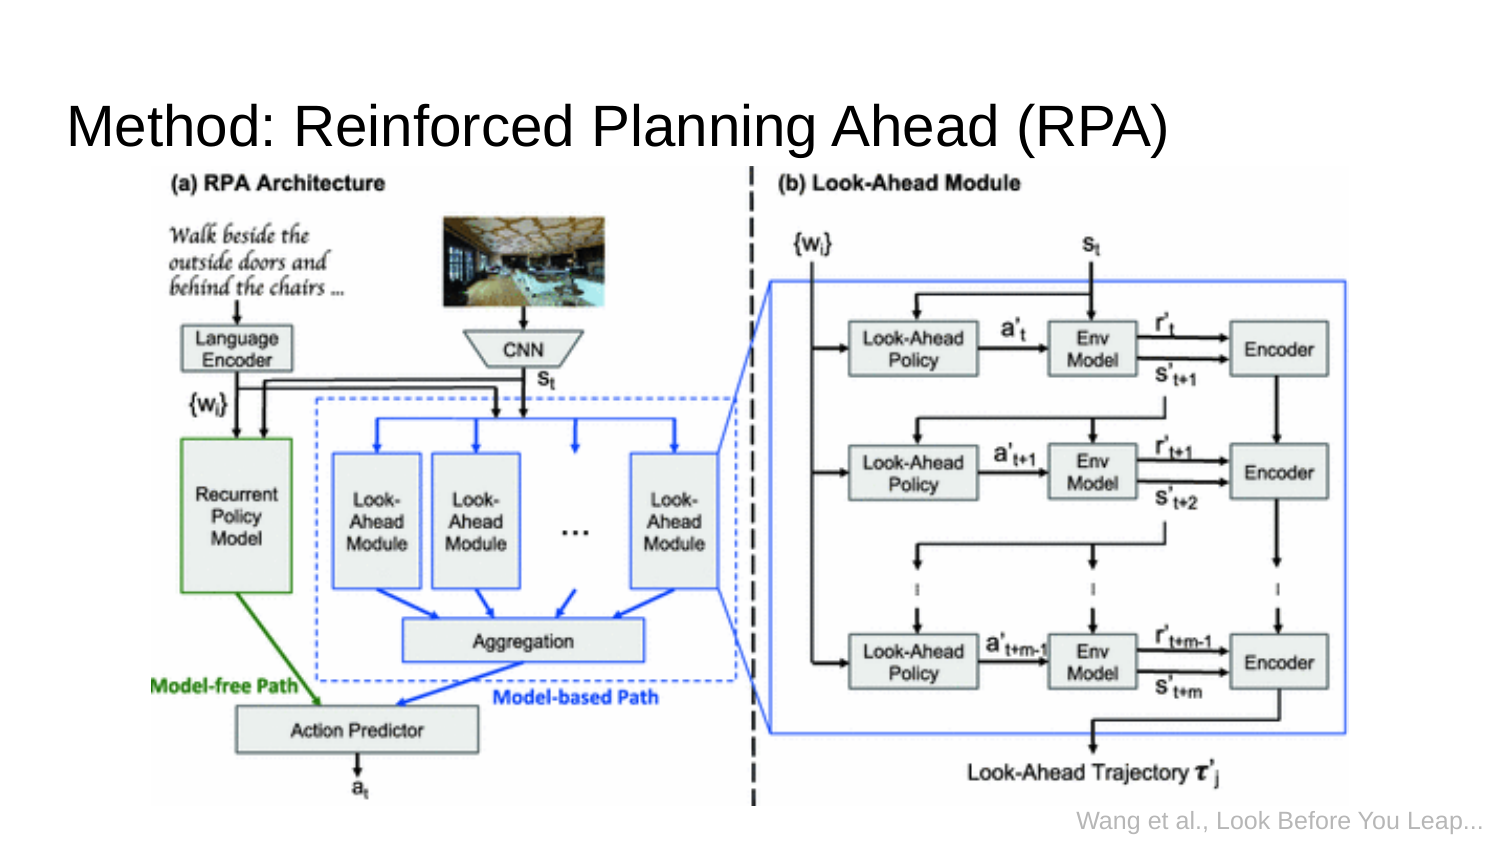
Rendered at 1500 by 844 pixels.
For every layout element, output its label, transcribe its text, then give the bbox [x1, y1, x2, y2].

title Method: Reinforced Planning Ahead (RPA) [51, 72, 1449, 167]
title Wang et al., Look Before You Leap... [0, 789, 1500, 844]
picture [150, 166, 1349, 806]
